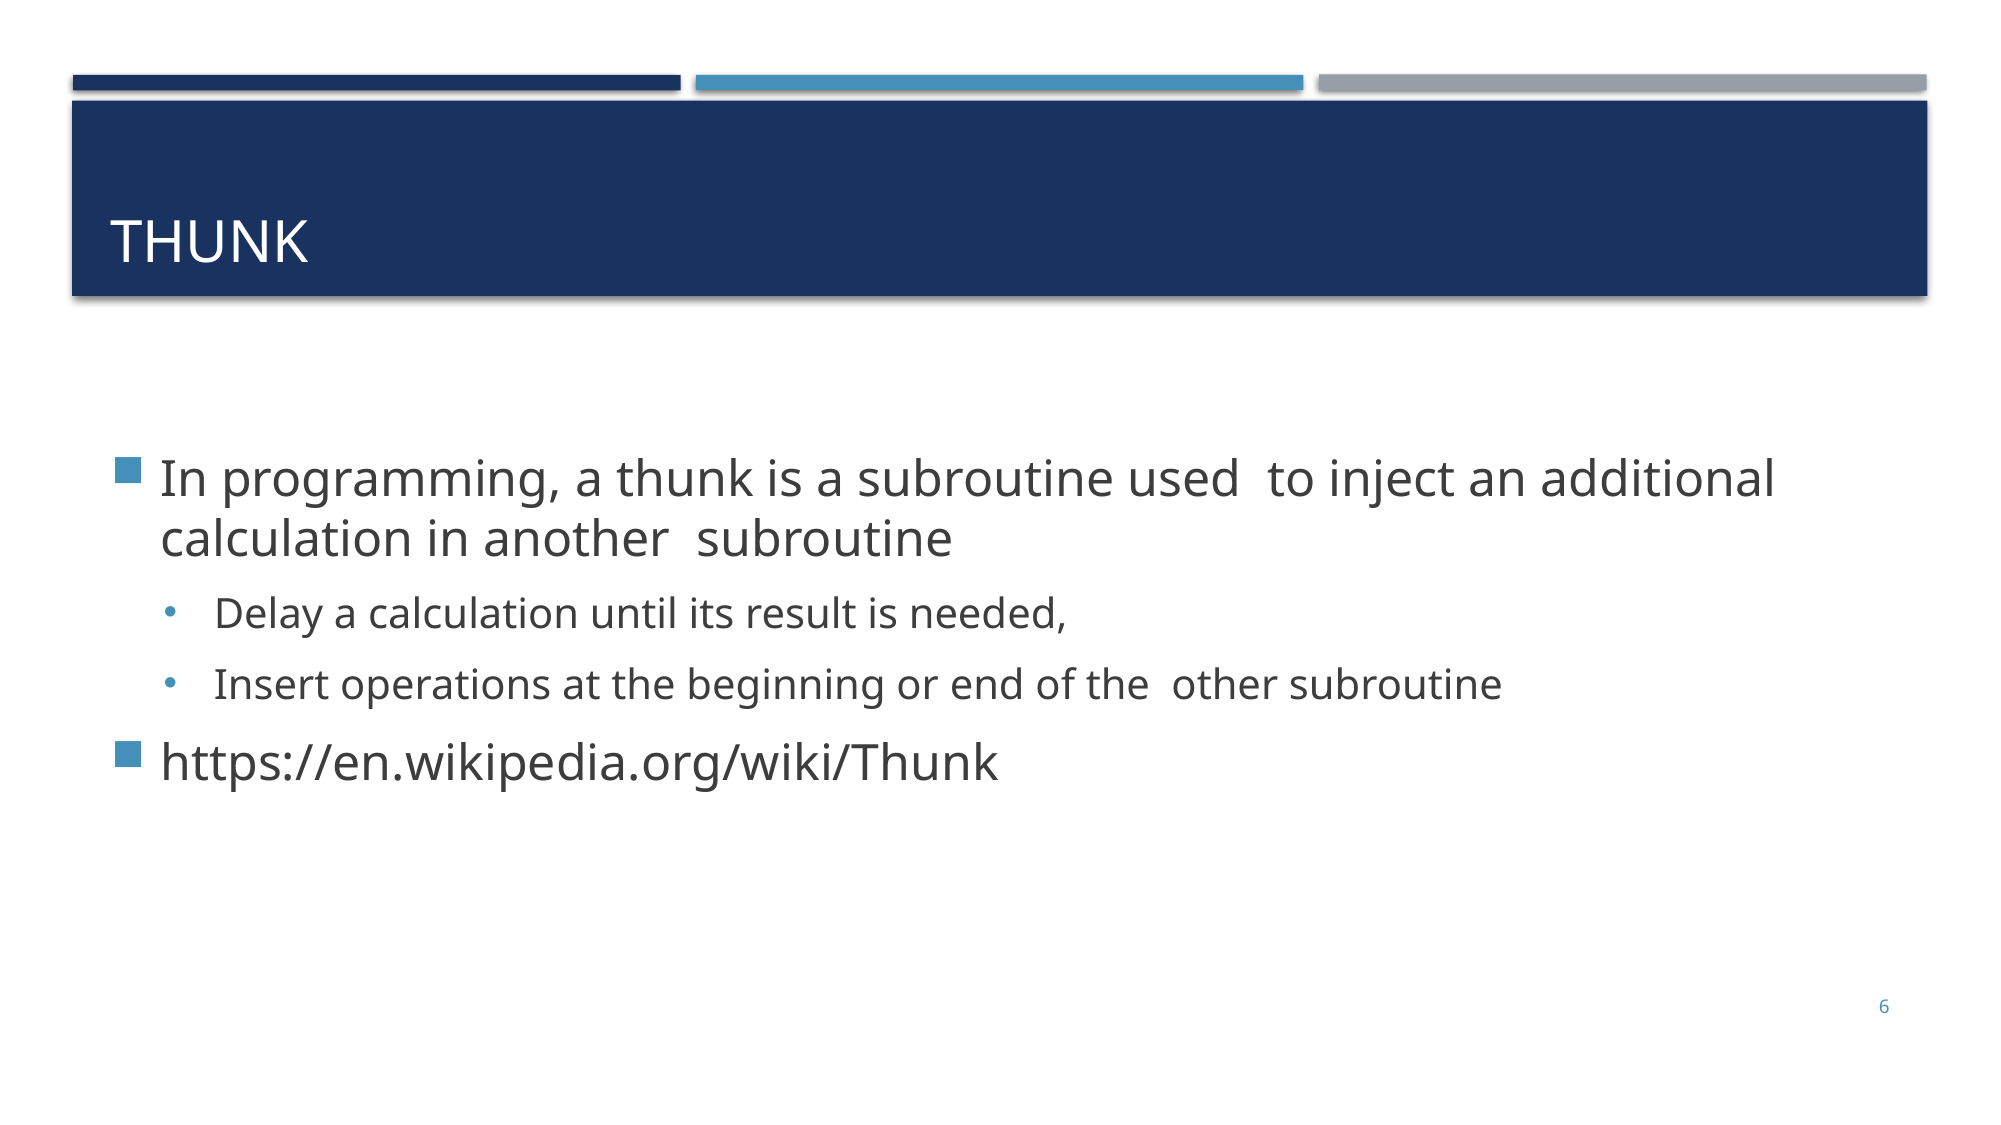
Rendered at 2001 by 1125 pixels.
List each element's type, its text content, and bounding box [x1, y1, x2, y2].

title Thunk [95, 115, 1905, 282]
slide_number 6 [1732, 977, 1905, 1037]
list In programming, a thunk is a subroutine used to inject an additional calculation in another subroutine Delay a calculation until its result is needed, Insert operations at the beginning or end of the other subroutine https://en.wikipedia.org/wiki/Thunk [95, 357, 1905, 962]
